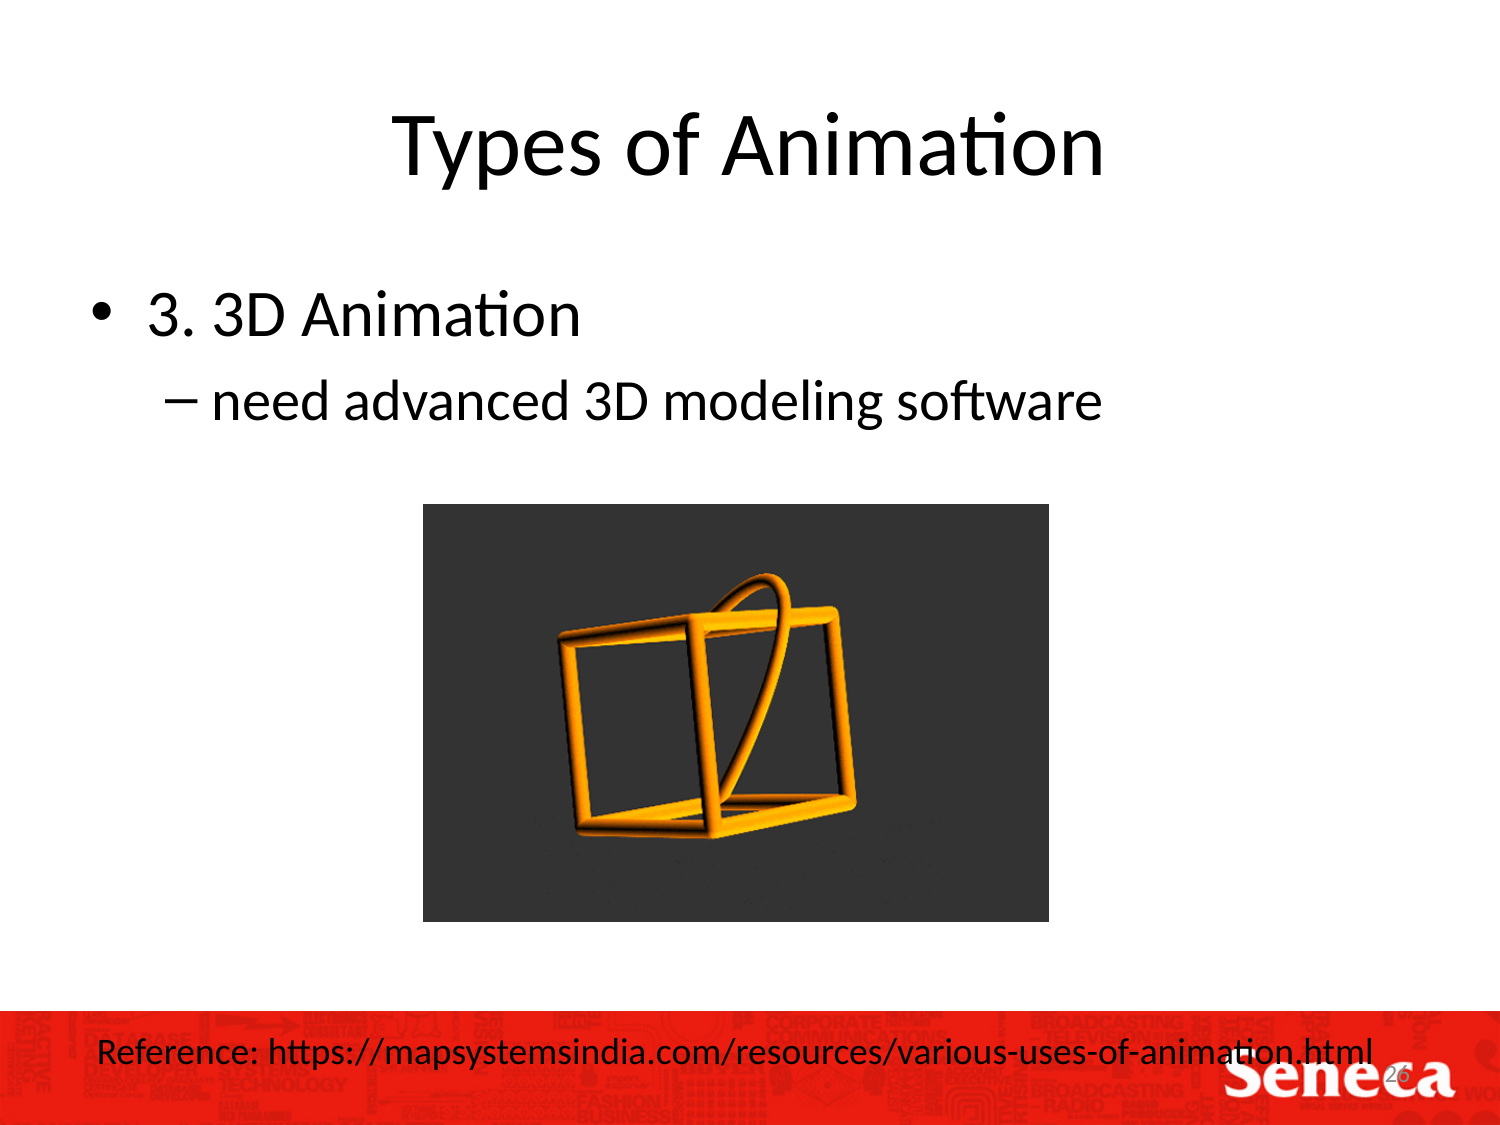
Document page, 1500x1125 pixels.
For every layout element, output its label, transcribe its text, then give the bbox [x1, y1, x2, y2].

slide_number 26 [1074, 1042, 1425, 1103]
picture [0, 1011, 1500, 1125]
picture [423, 504, 1049, 922]
list 3. 3D Animation need advanced 3D modeling software [75, 262, 1263, 475]
title Types of Animation [75, 45, 1425, 233]
text_box Reference: https://mapsystemsindia.com/resources/various-uses-of-animation.html [82, 1019, 1391, 1079]
